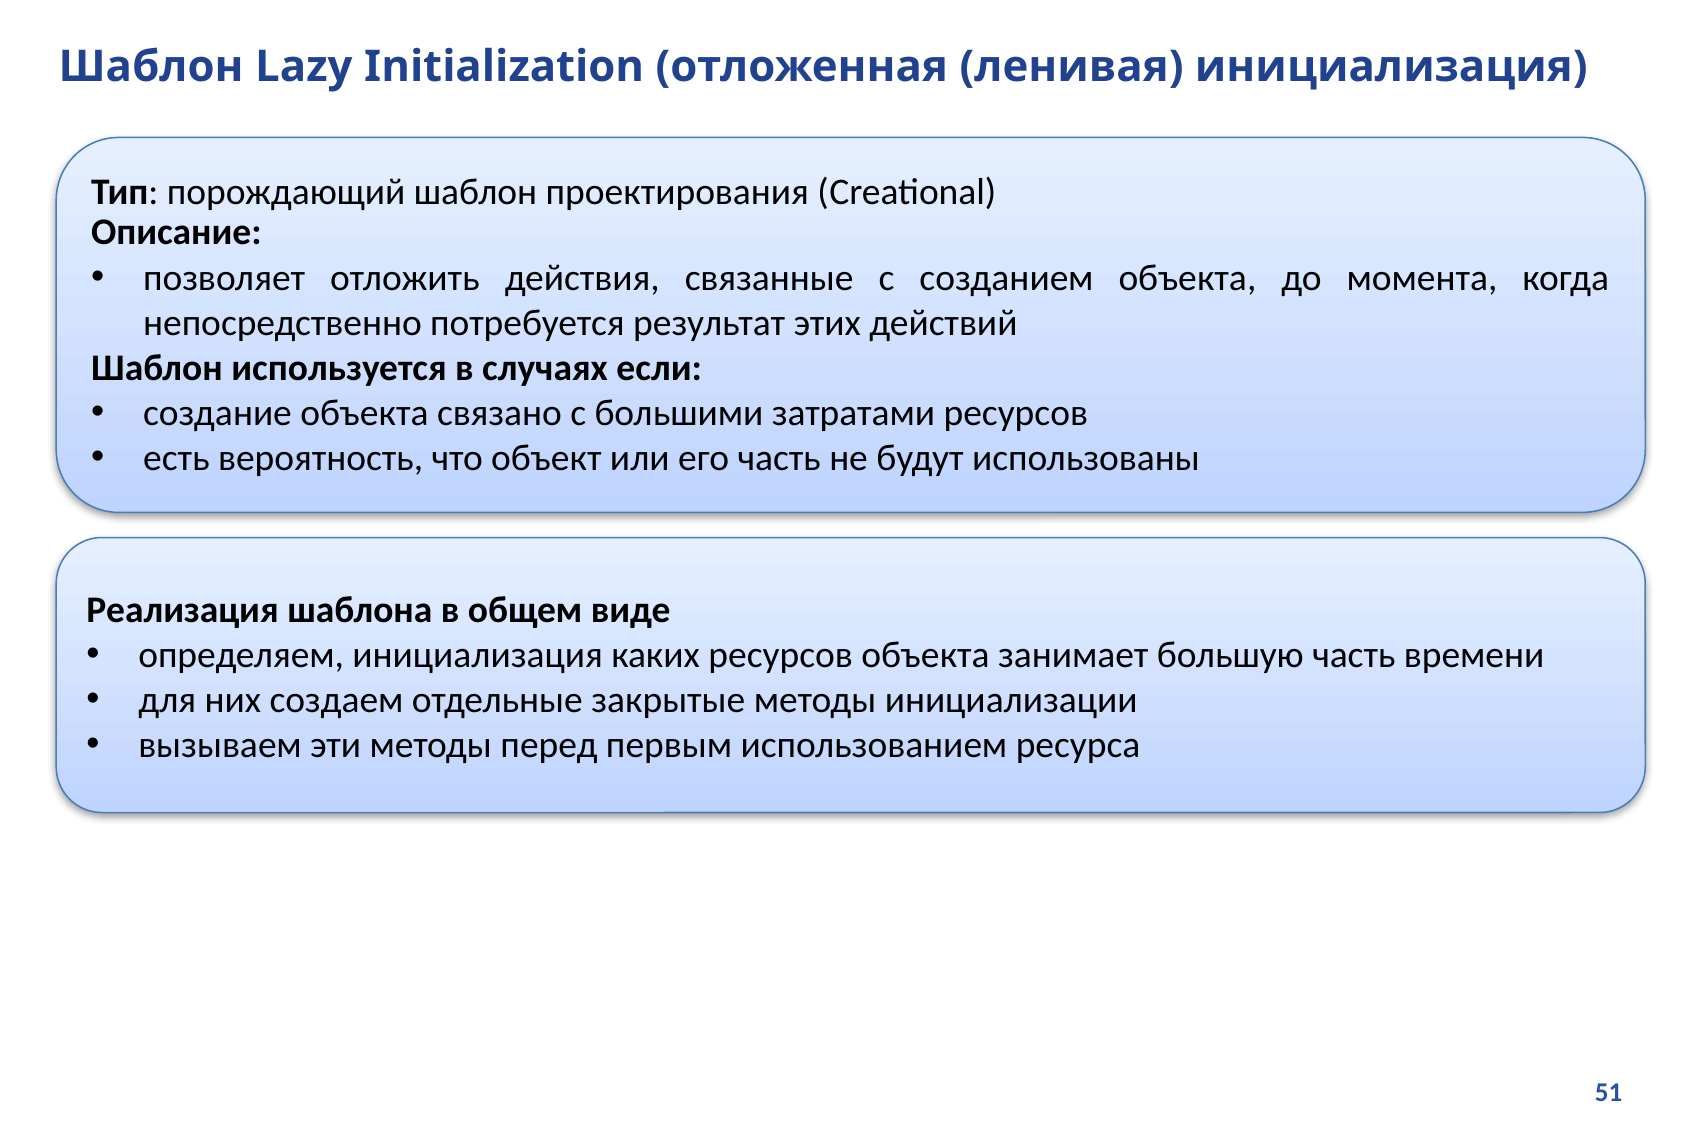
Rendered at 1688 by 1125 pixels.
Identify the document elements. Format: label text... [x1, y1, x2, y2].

title Шаблон Lazy Initialization (отложенная (ленивая) инициализация) [41, 29, 1653, 90]
text_box Тип: порождающий шаблон проектирования (Creational) Описание: позволяет отложить действия, связанные с созданием объекта, до момента, когда непосредственно потребуется результат этих действий Шаблон используется в случаях если: создание объекта связано с большими затратами ресурсов есть вероятность, что объект или его часть не будут использованы [55, 136, 1647, 514]
text_box Реализация шаблона в общем виде определяем, инициализация каких ресурсов объекта занимает большую часть времени для них создаем отдельные закрытые методы инициализации вызываем эти методы перед первым использованием ресурса [55, 536, 1647, 814]
